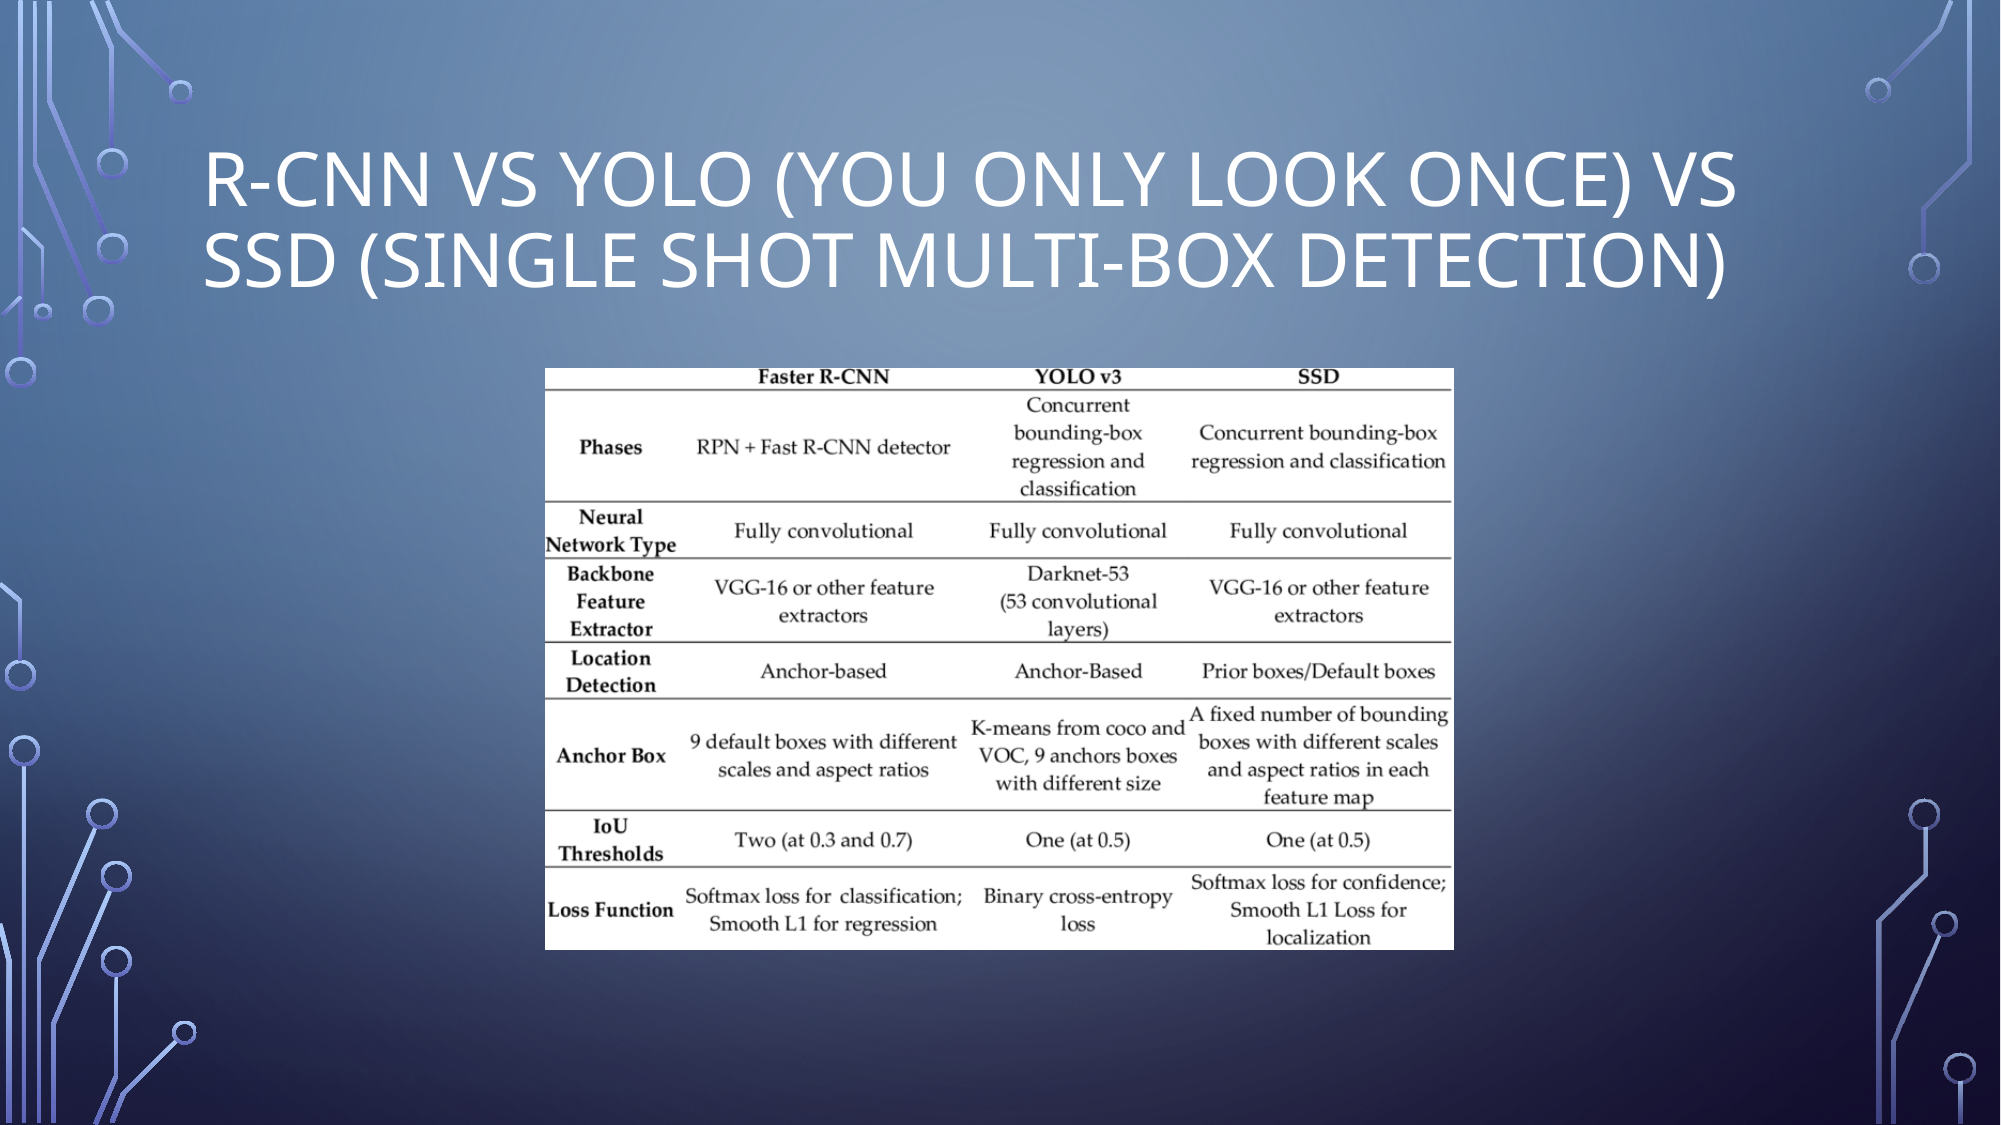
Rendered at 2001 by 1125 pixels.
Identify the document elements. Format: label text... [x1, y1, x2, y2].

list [545, 368, 1454, 951]
title R-CNN Vs YOLO (You Only Look Once) vs SSD (Single Shot Multi-box Detection) [187, 101, 1813, 344]
